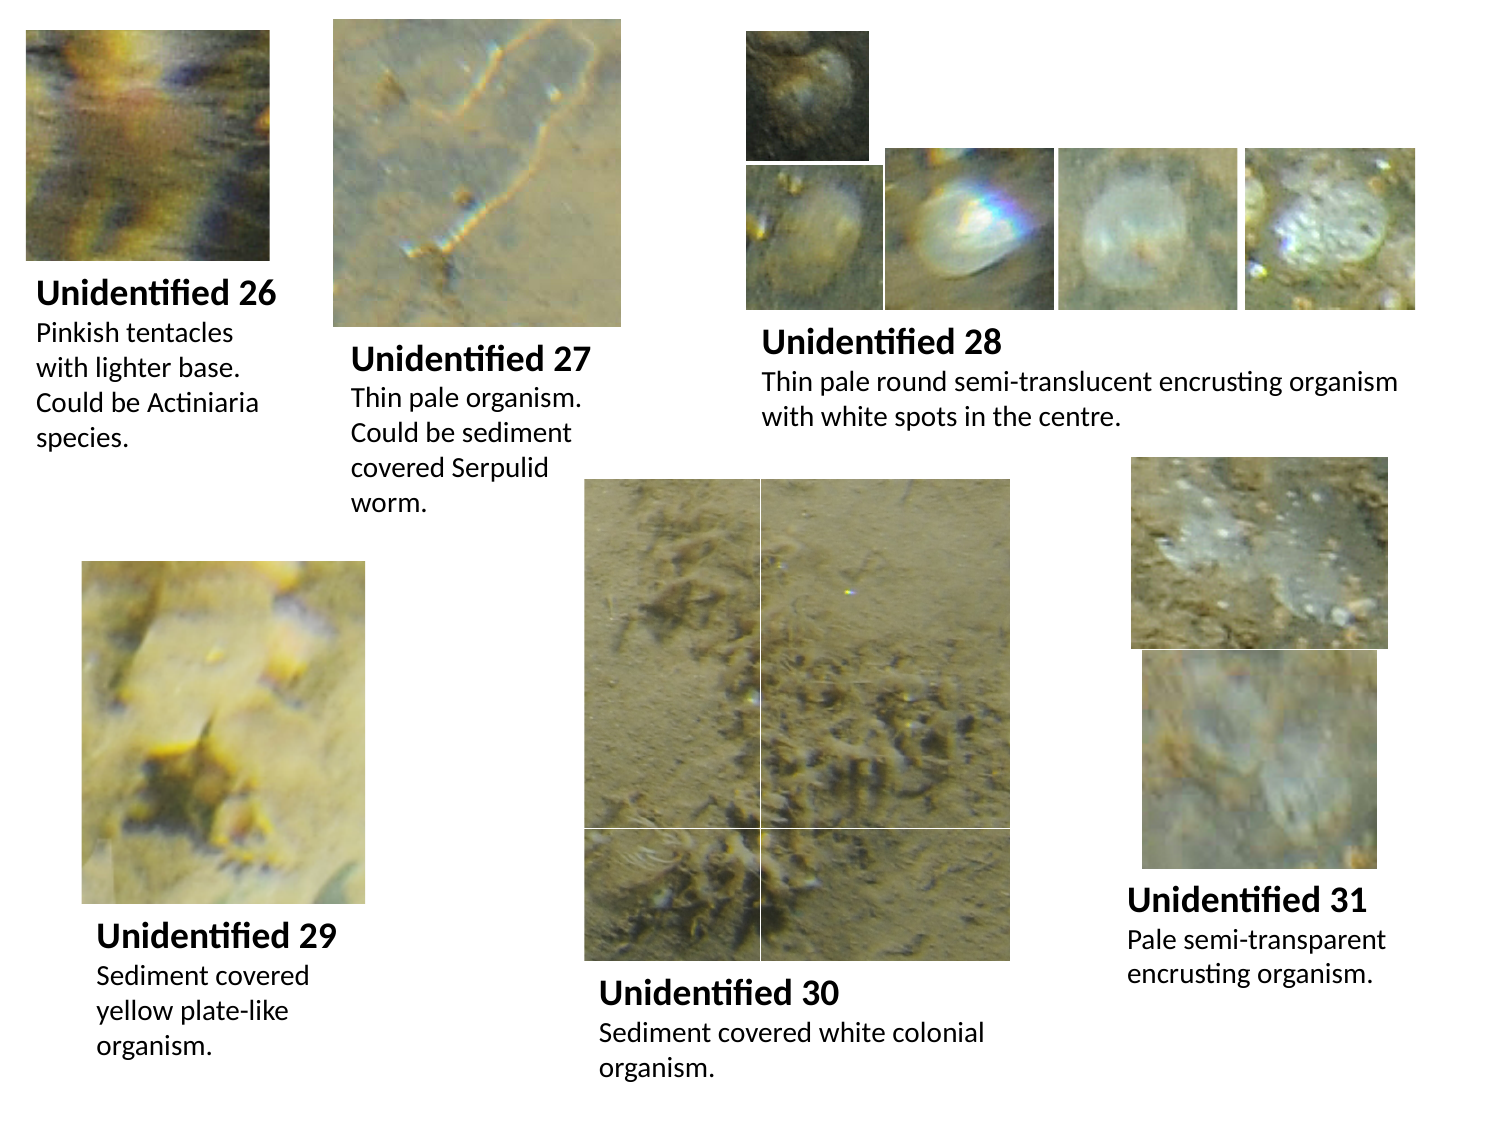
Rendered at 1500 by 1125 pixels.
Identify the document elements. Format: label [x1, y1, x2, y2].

text_box [21, 30, 298, 463]
text_box [584, 479, 1011, 1093]
text_box [1112, 457, 1408, 1000]
text_box [746, 30, 1416, 441]
text_box [333, 18, 621, 529]
text_box [81, 561, 366, 1071]
